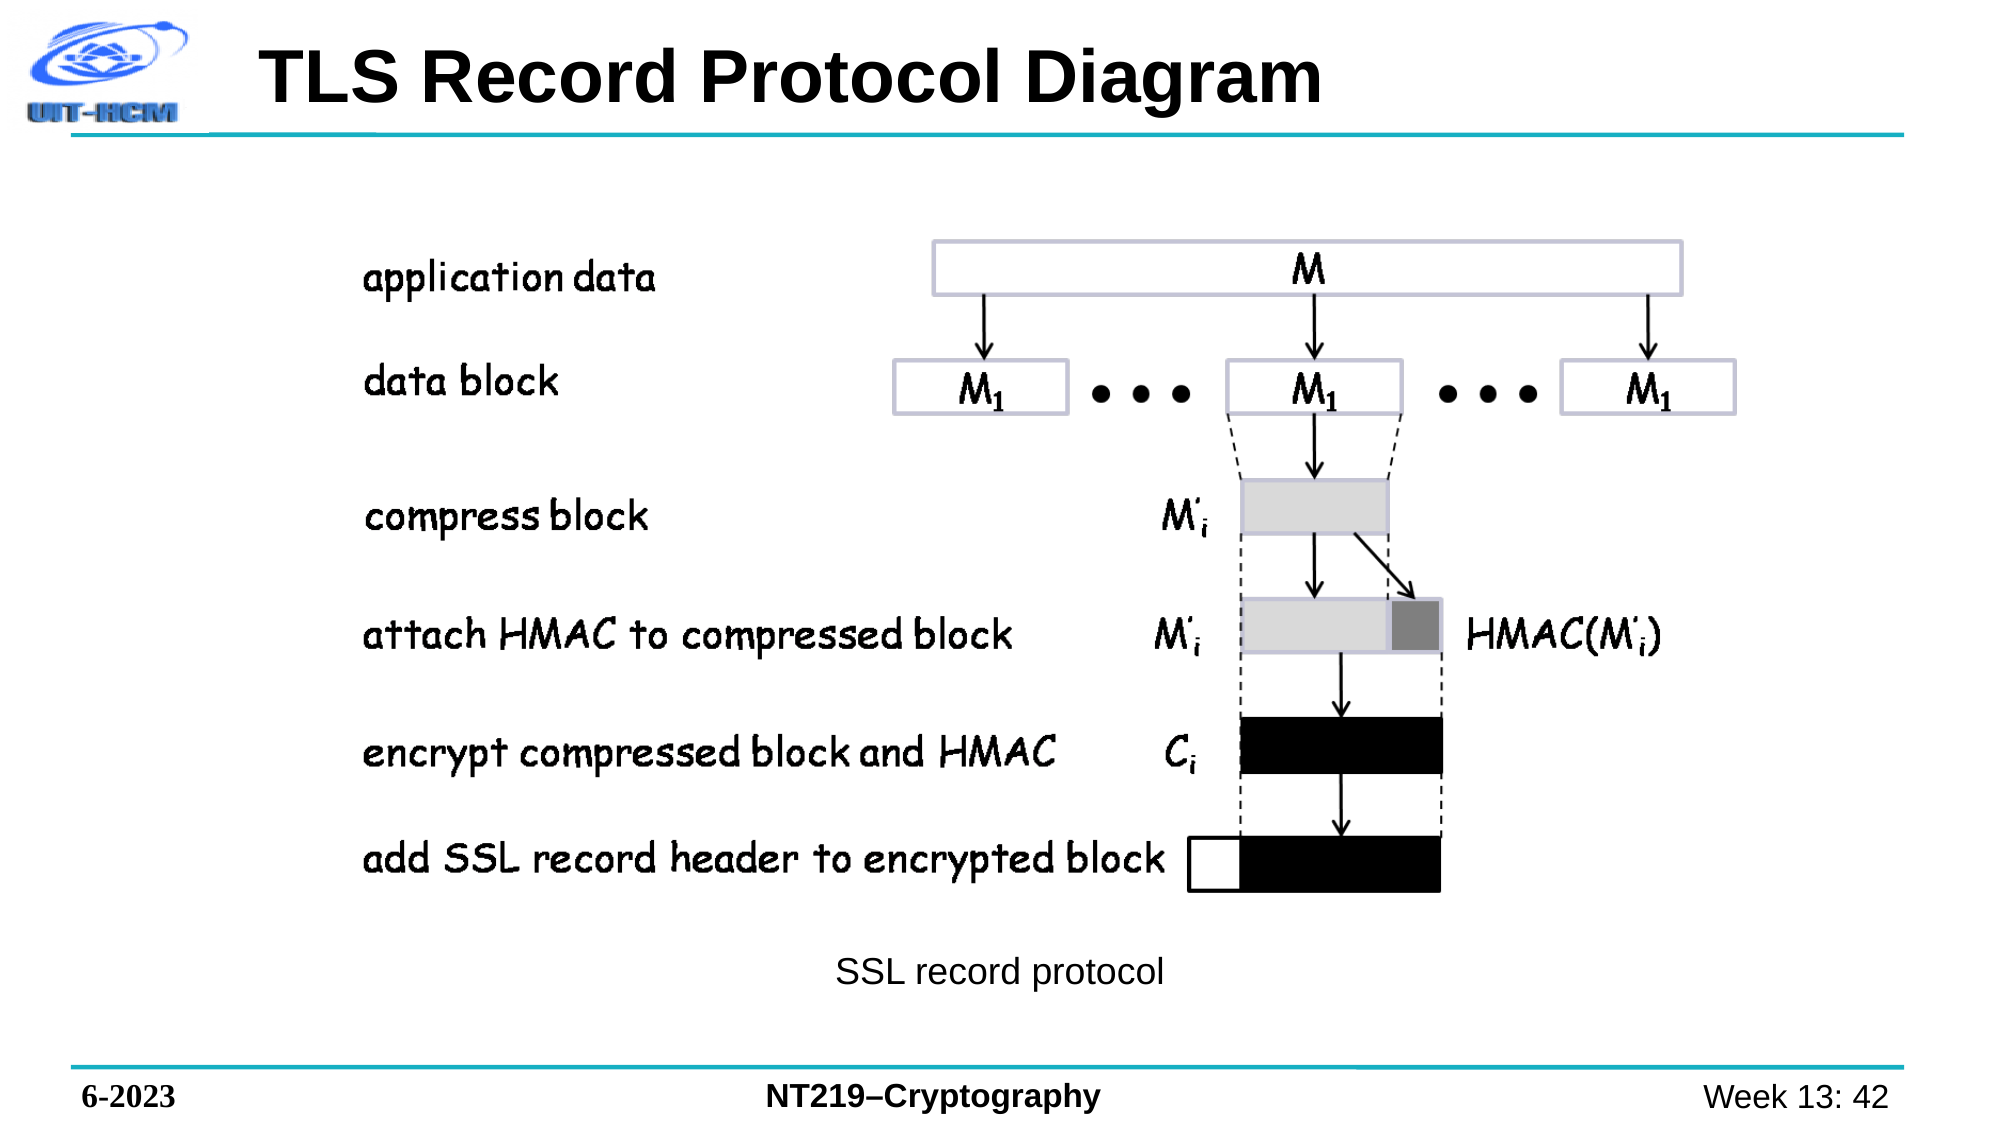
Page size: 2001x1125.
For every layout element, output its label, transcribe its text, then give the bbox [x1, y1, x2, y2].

picture [337, 231, 1739, 894]
picture [7, 9, 209, 133]
text_box TLS Record Protocol Diagram [244, 0, 1482, 125]
text_box SSL record protocol [820, 939, 1180, 999]
